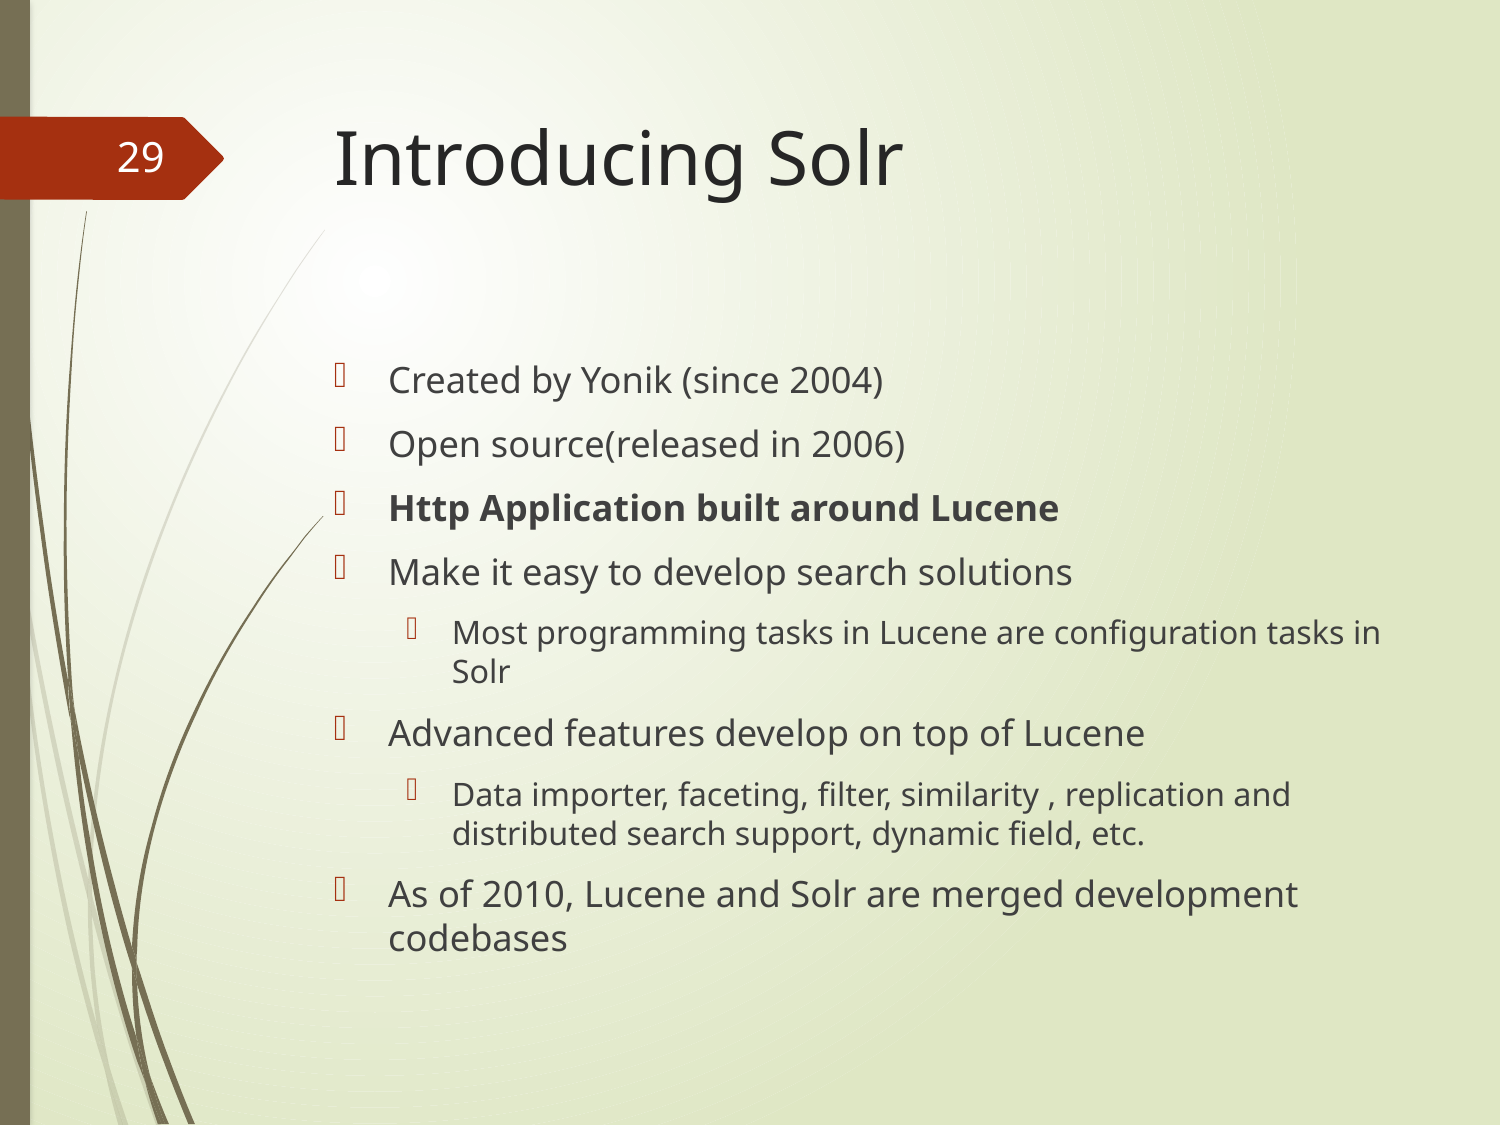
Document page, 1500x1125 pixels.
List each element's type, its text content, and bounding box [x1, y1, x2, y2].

list Created by Yonik (since 2004) Open source(released in 2006) Http Application built around Lucene Make it easy to develop search solutions Most programming tasks in Lucene are configuration tasks in Solr Advanced features develop on top of Lucene Data importer, faceting, filter, similarity , replication and distributed search support, dynamic field, etc. As of 2010, Lucene and Solr are merged development codebases [318, 350, 1400, 970]
slide_number 29 [83, 129, 180, 190]
title Introducing Solr [319, 102, 1400, 313]
